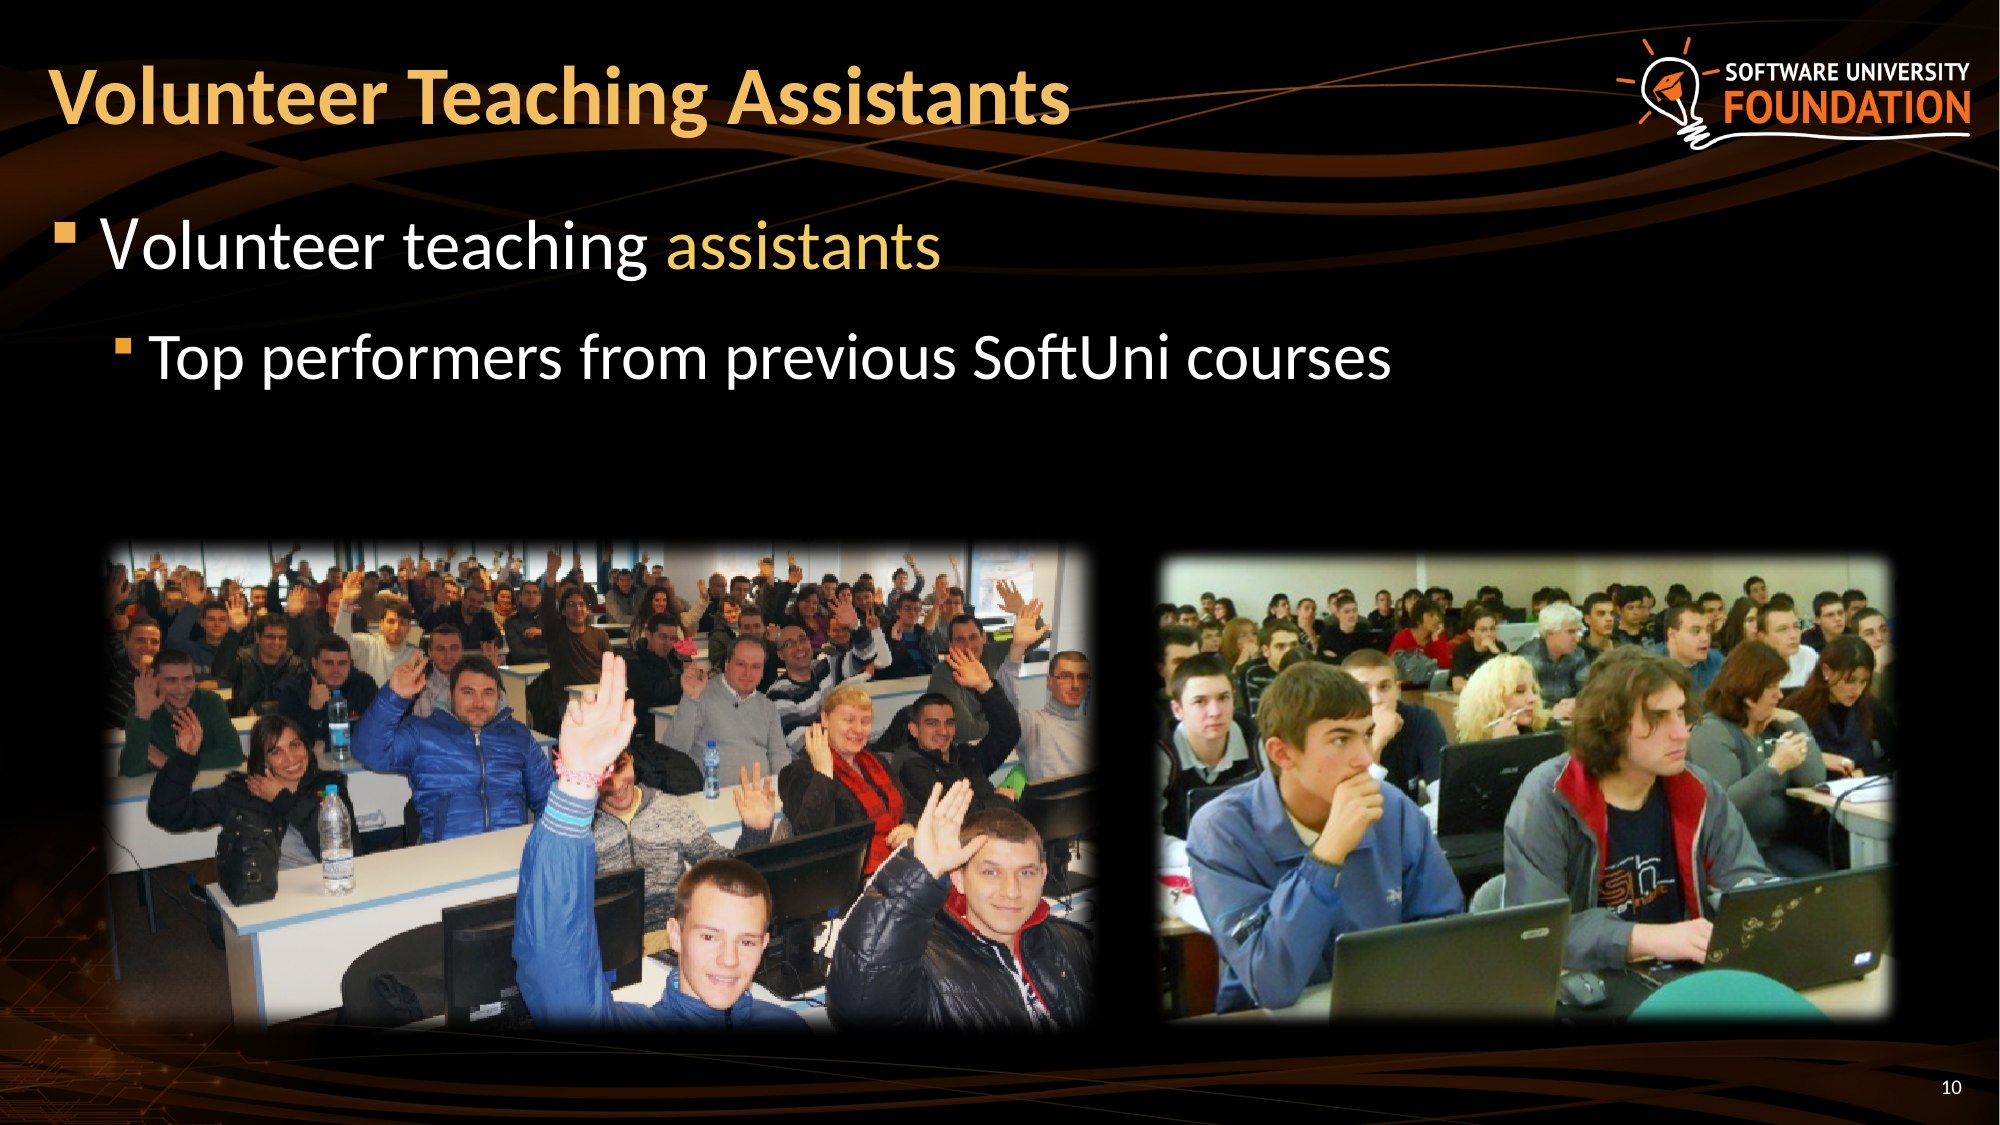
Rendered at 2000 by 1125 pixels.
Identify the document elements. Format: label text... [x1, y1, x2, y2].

list Volunteer teaching assistants Top performers from previous SoftUni courses [31, 188, 1968, 1103]
title Volunteer Teaching Assistants [30, 6, 1602, 189]
picture [0, 0, 2000, 1125]
